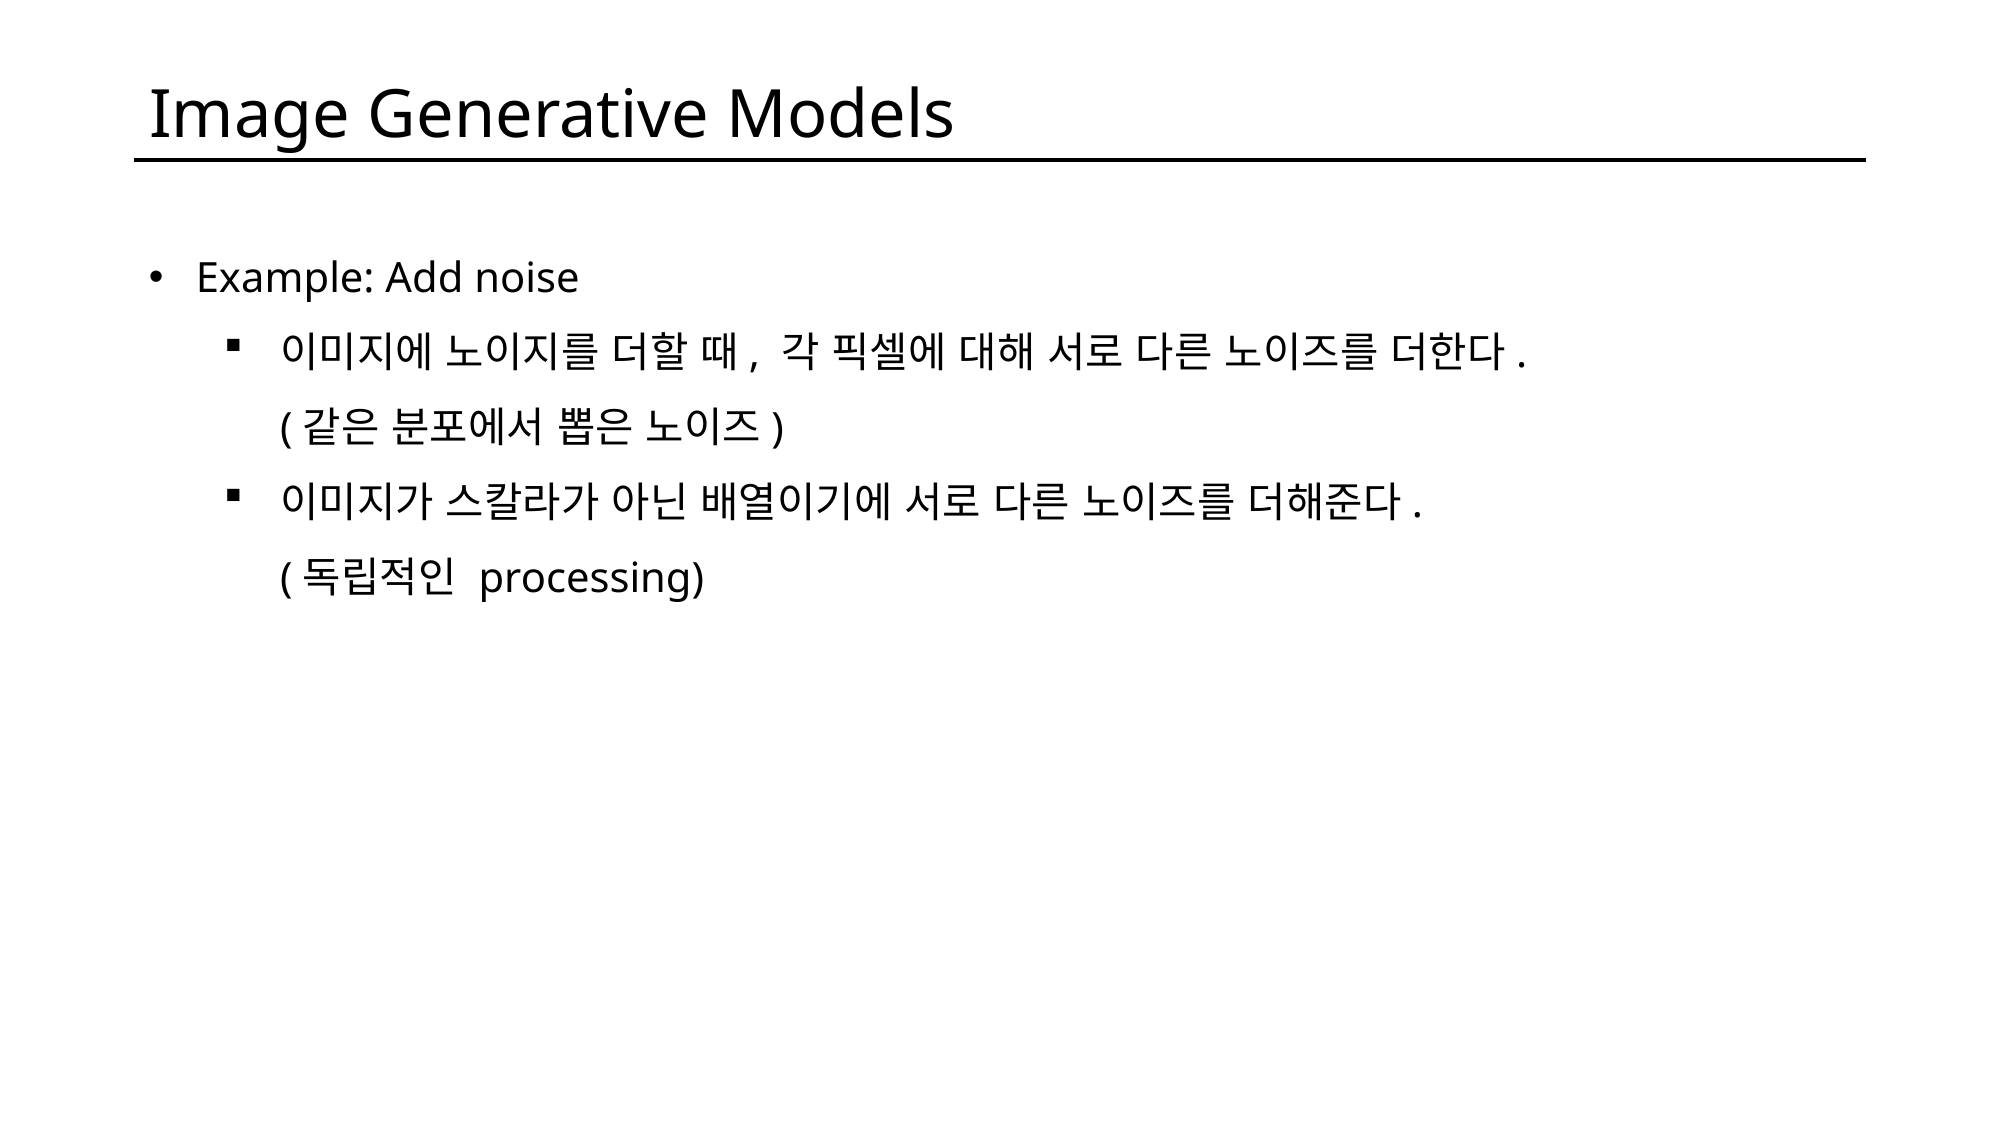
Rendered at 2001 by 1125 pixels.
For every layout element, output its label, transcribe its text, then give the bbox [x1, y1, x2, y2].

text_box Example: Add noise 이미지에 노이지를 더할 때, 각 픽셀에 대해 서로 다른 노이즈를 더한다. (같은 분포에서 뽑은 노이즈) 이미지가 스칼라가 아닌 배열이기에 서로 다른 노이즈를 더해준다. (독립적인 processing) [134, 218, 1866, 758]
text_box Image Generative Models [134, 16, 1683, 159]
